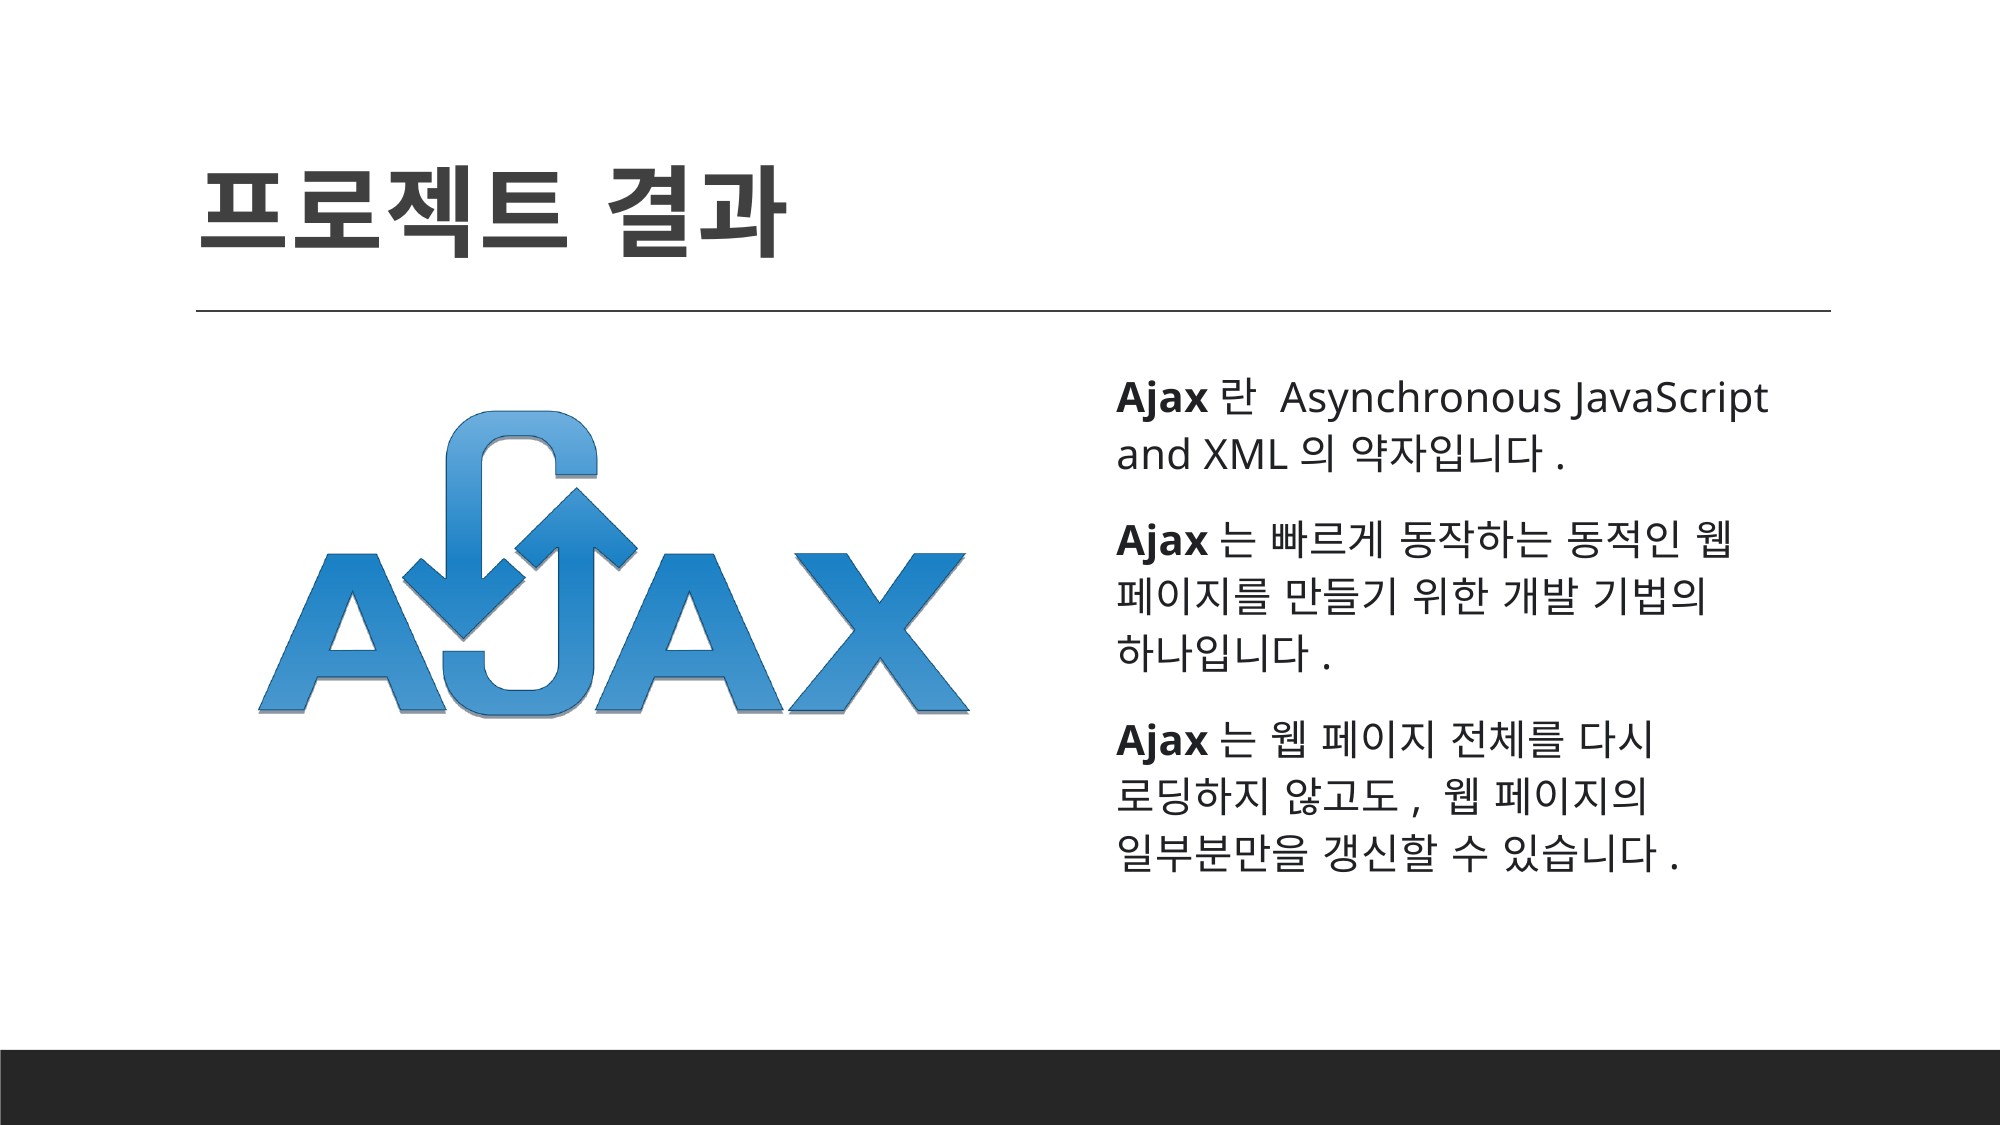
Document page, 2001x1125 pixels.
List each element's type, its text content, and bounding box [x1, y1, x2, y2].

title 프로젝트 결과 [180, 47, 1830, 285]
list Ajax란 Asynchronous JavaScript and XML의 약자입니다. Ajax는 빠르게 동작하는 동적인 웹 페이지를 만들기 위한 개발 기법의 하나입니다. Ajax는 웹 페이지 전체를 다시 로딩하지 않고도, 웹 페이지의 일부분만을 갱신할 수 있습니다. [1098, 345, 1830, 963]
picture [235, 380, 991, 744]
